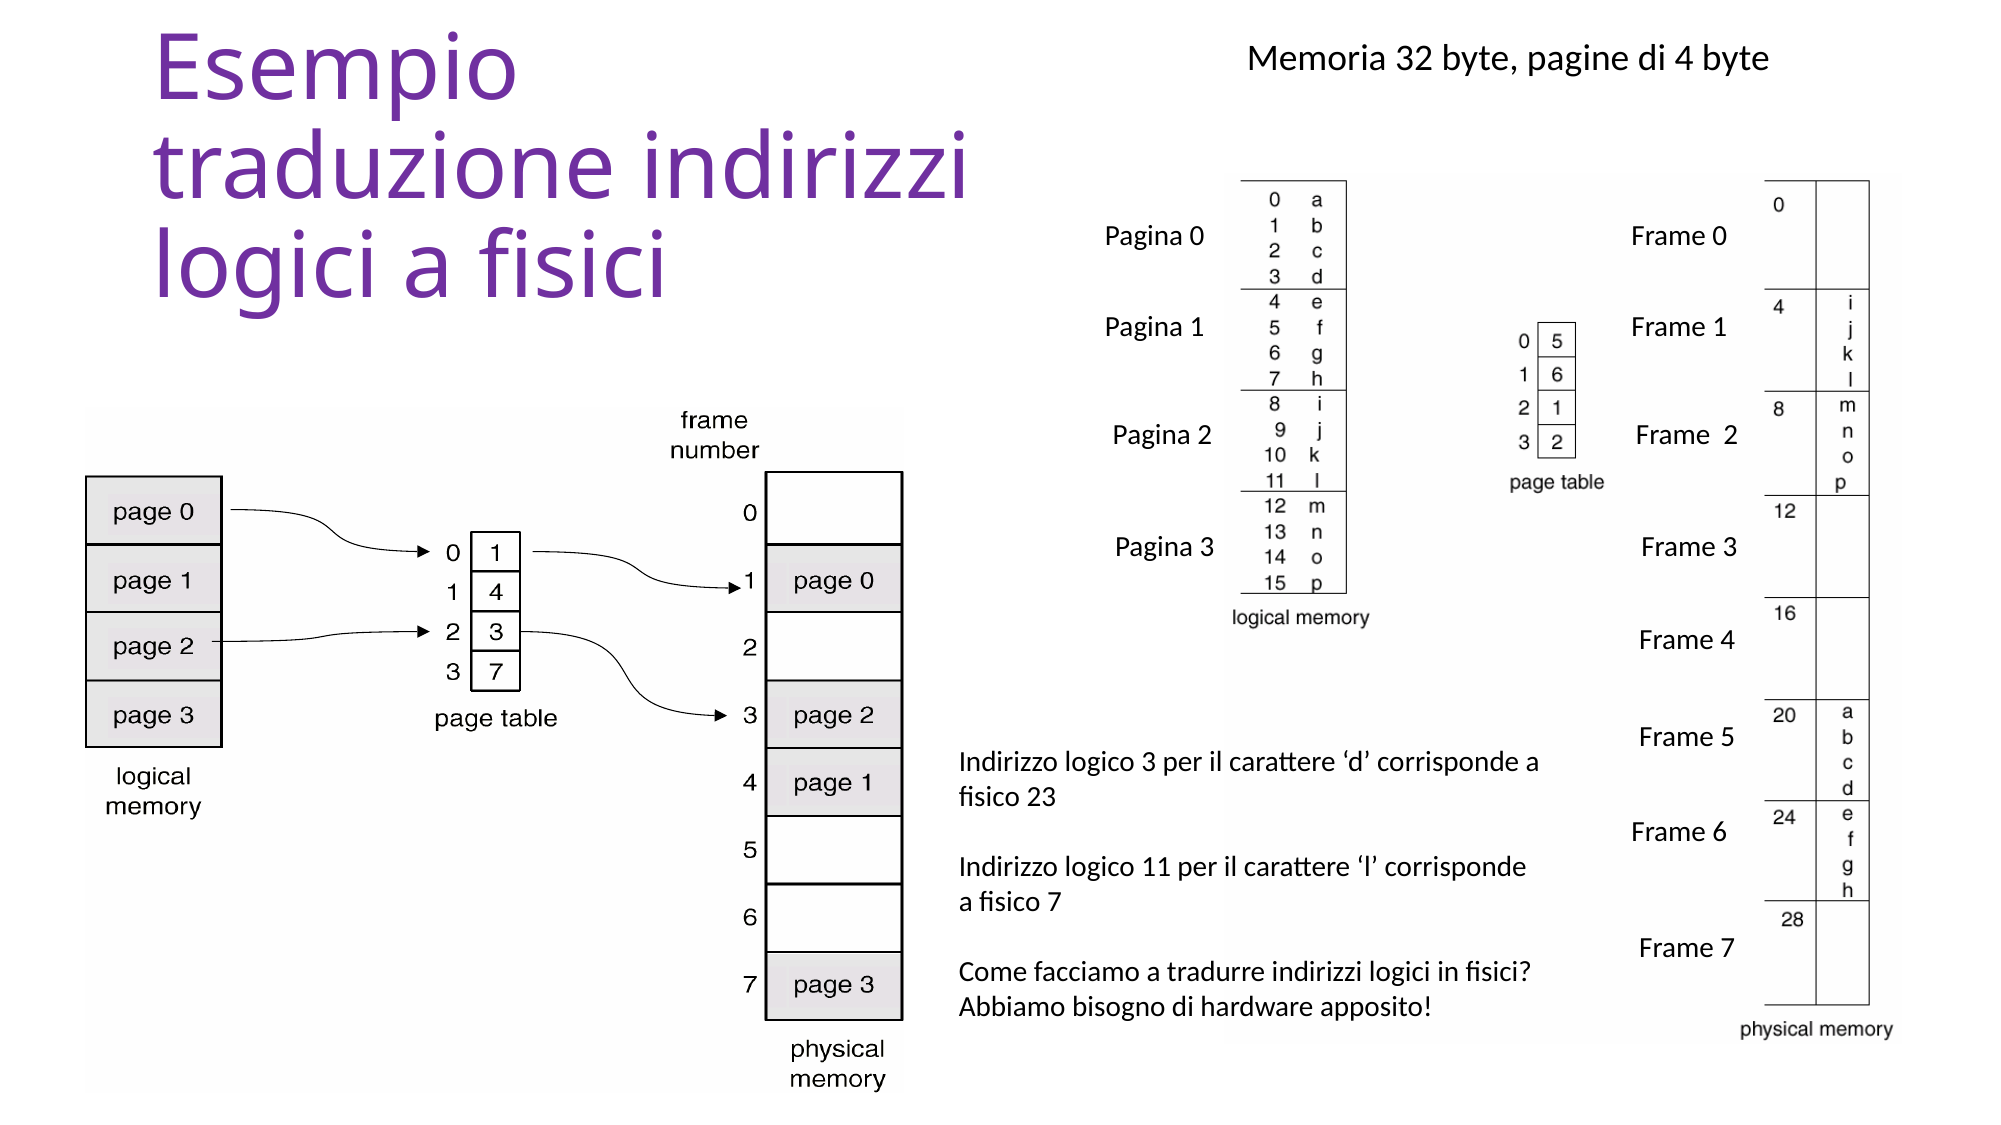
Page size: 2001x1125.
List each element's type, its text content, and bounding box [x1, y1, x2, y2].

text_box Pagina 1 [1067, 300, 1224, 351]
text_box Memoria 32 byte, pagine di 4 byte [1232, 25, 1899, 86]
text_box Indirizzo logico 3 per il carattere ‘d’ corrisponde a fisico 23 Indirizzo logico 11 per il carattere ‘l’ corrisponde a fisico 7 Come facciamo a tradurre indirizzi logici in fisici? Abbiamo bisogno di hardware apposito! [944, 735, 1559, 1065]
picture [1224, 173, 1903, 1044]
text_box Pagina 3 [1077, 519, 1224, 570]
title Esempio traduzione indirizzi logici a fisici [137, 59, 1000, 278]
text_box Pagina 2 [1075, 407, 1224, 458]
text_box Pagina 0 [1067, 209, 1224, 259]
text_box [85, 407, 904, 1093]
